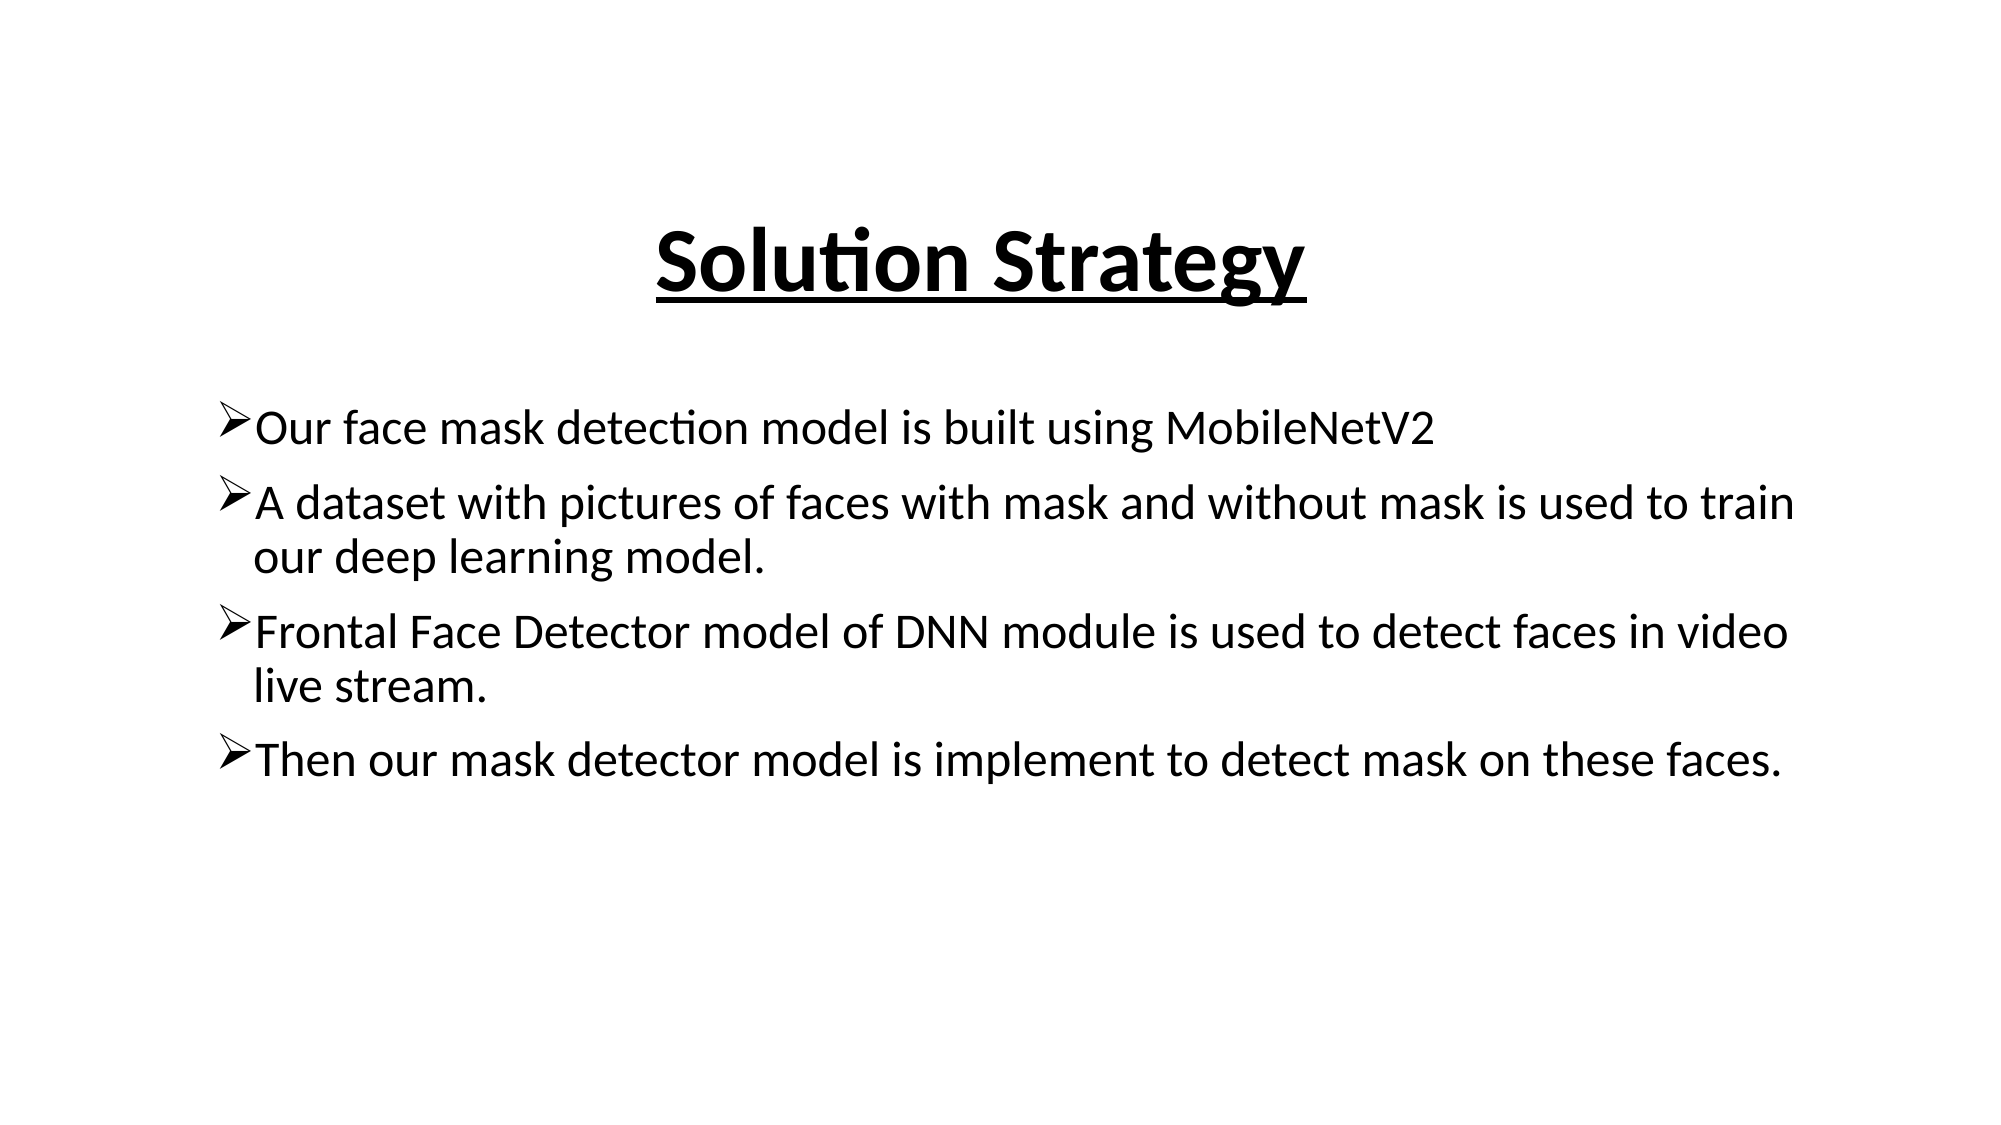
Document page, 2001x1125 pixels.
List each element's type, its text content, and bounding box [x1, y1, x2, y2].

title Solution Strategy [118, 153, 1844, 371]
text_box Our face mask detection model is built using MobileNetV2 A dataset with pictures of faces with mask and without mask is used to train our deep learning model. Frontal Face Detector model of DNN module is used to detect faces in video live stream. Then our mask detector model is implement to detect mask on these faces. [200, 393, 1863, 1125]
